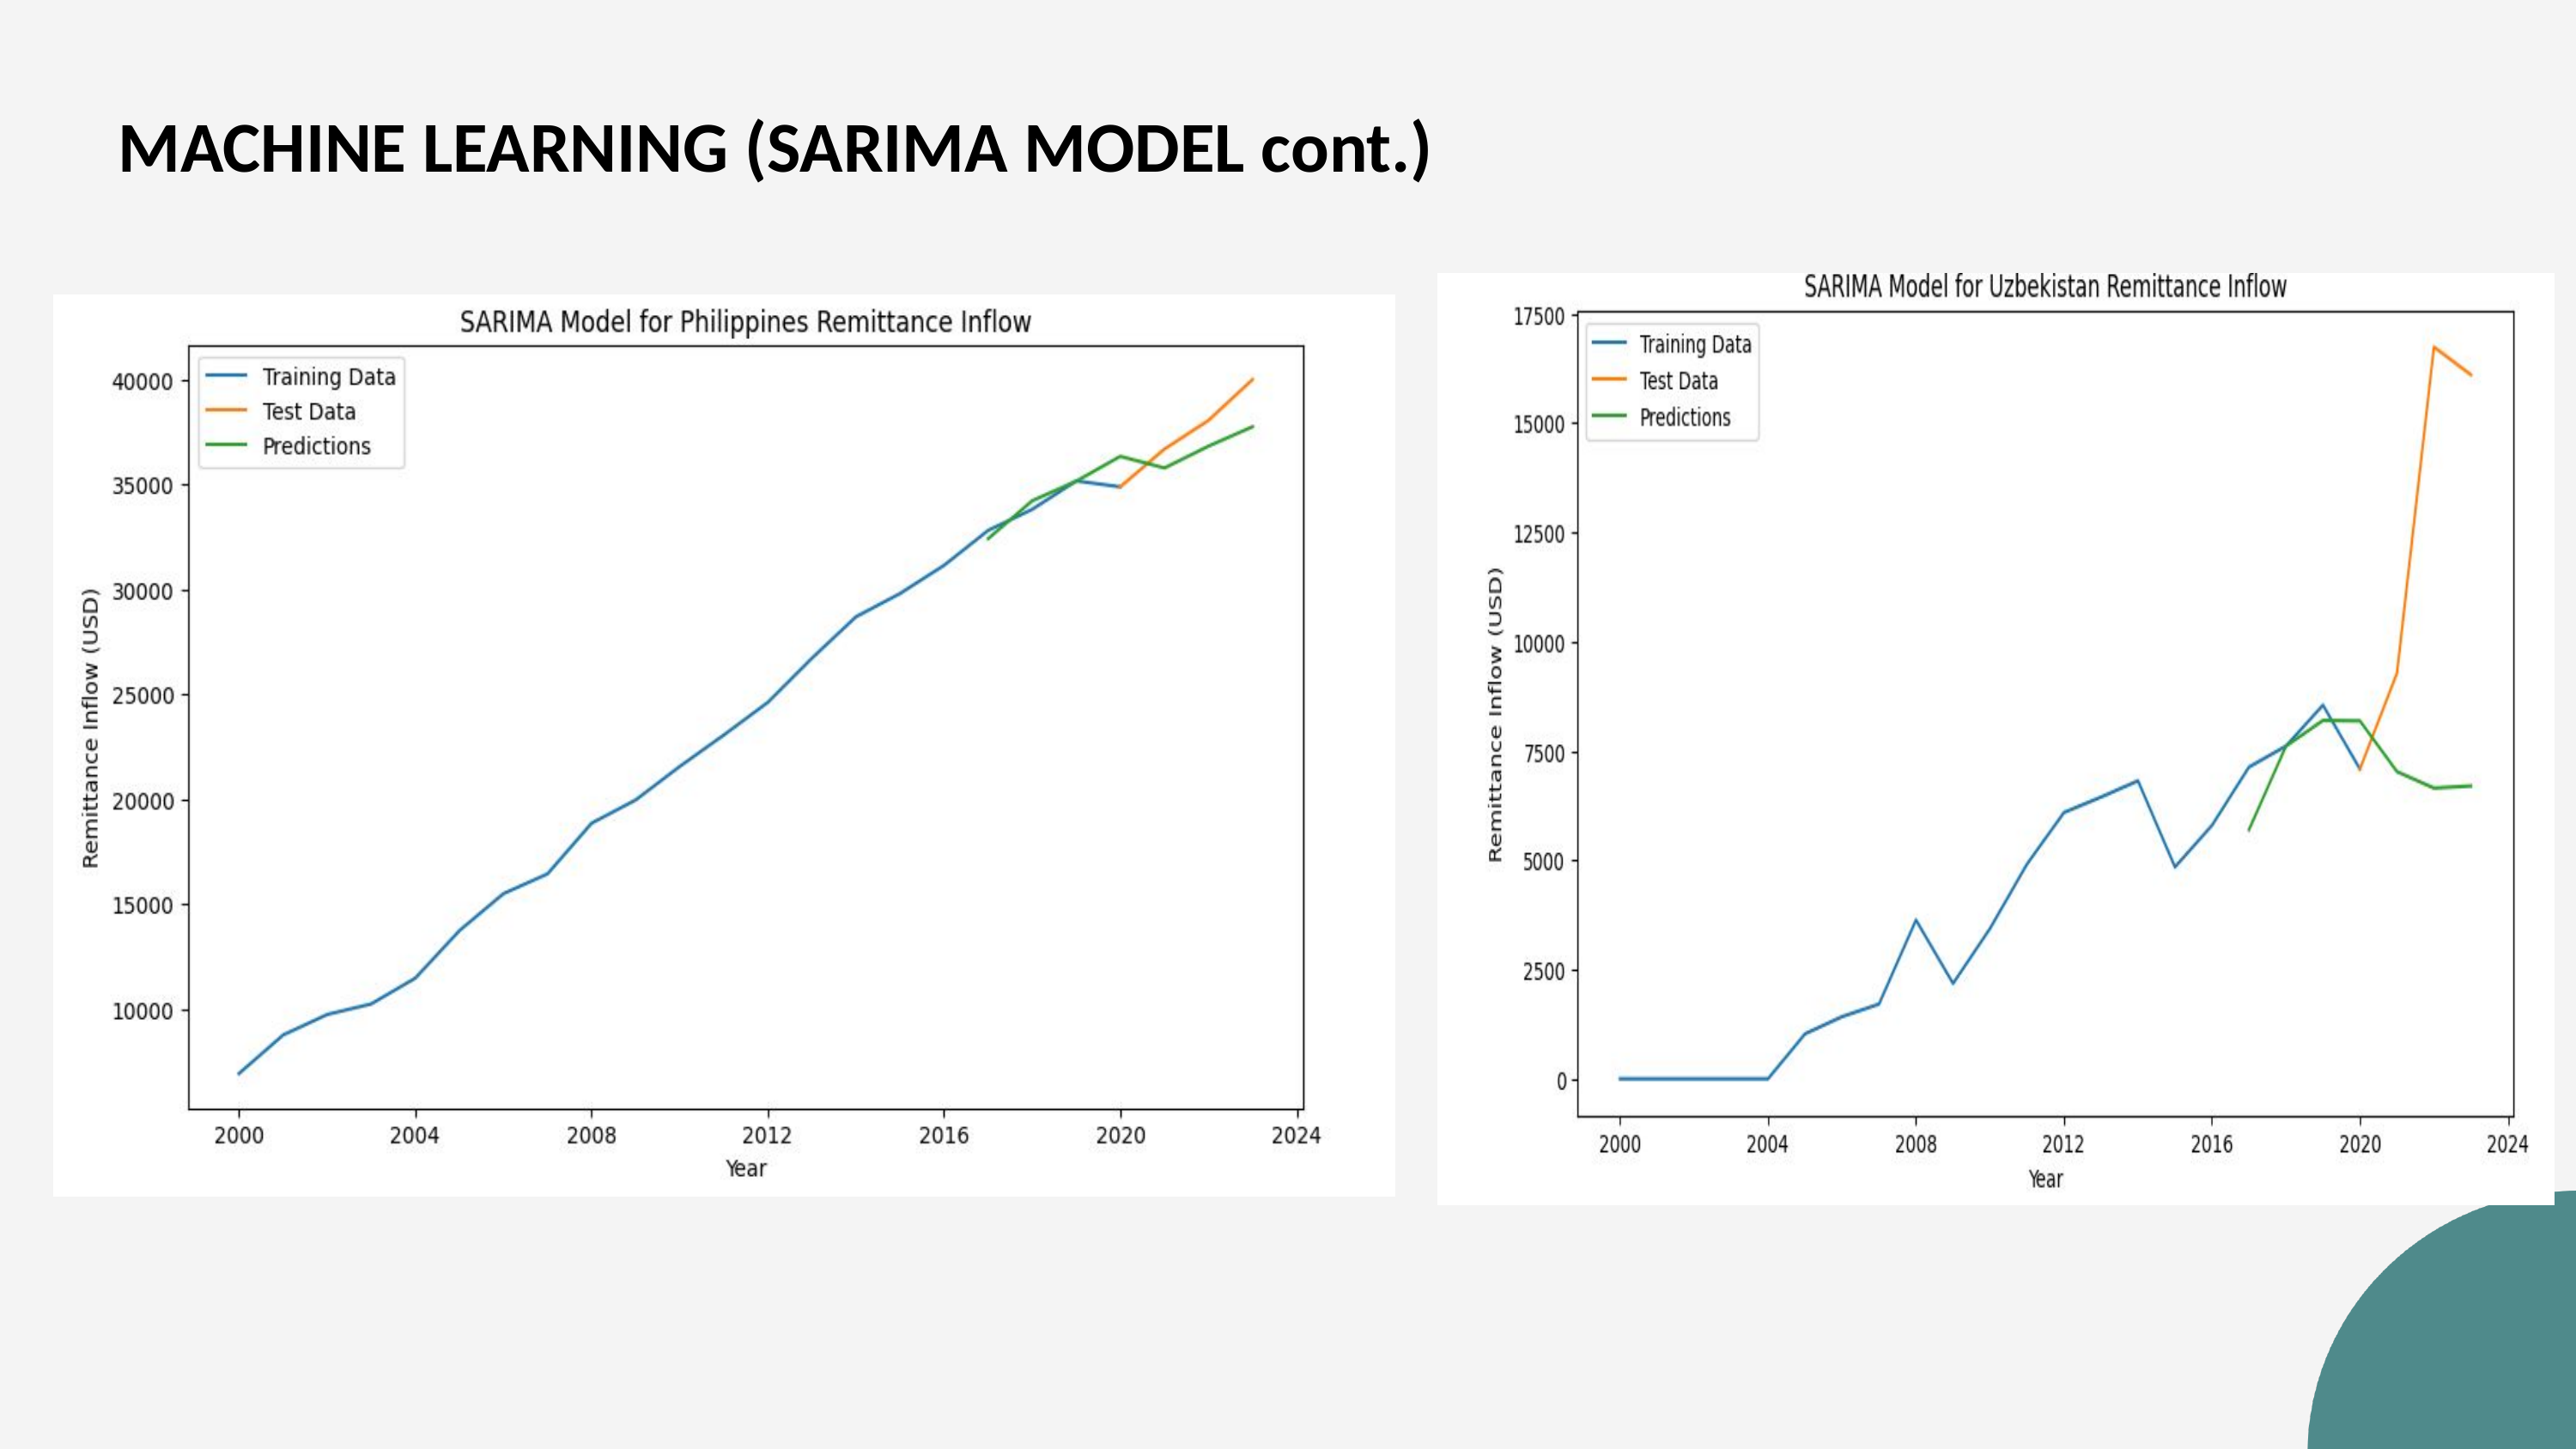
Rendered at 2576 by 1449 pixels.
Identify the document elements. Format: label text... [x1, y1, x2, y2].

picture [1437, 273, 2555, 1206]
picture [53, 294, 1396, 1197]
text_box MACHINE LEARNING (SARIMA MODEL cont.) [118, 69, 1900, 304]
text_box [2307, 1191, 2576, 1449]
